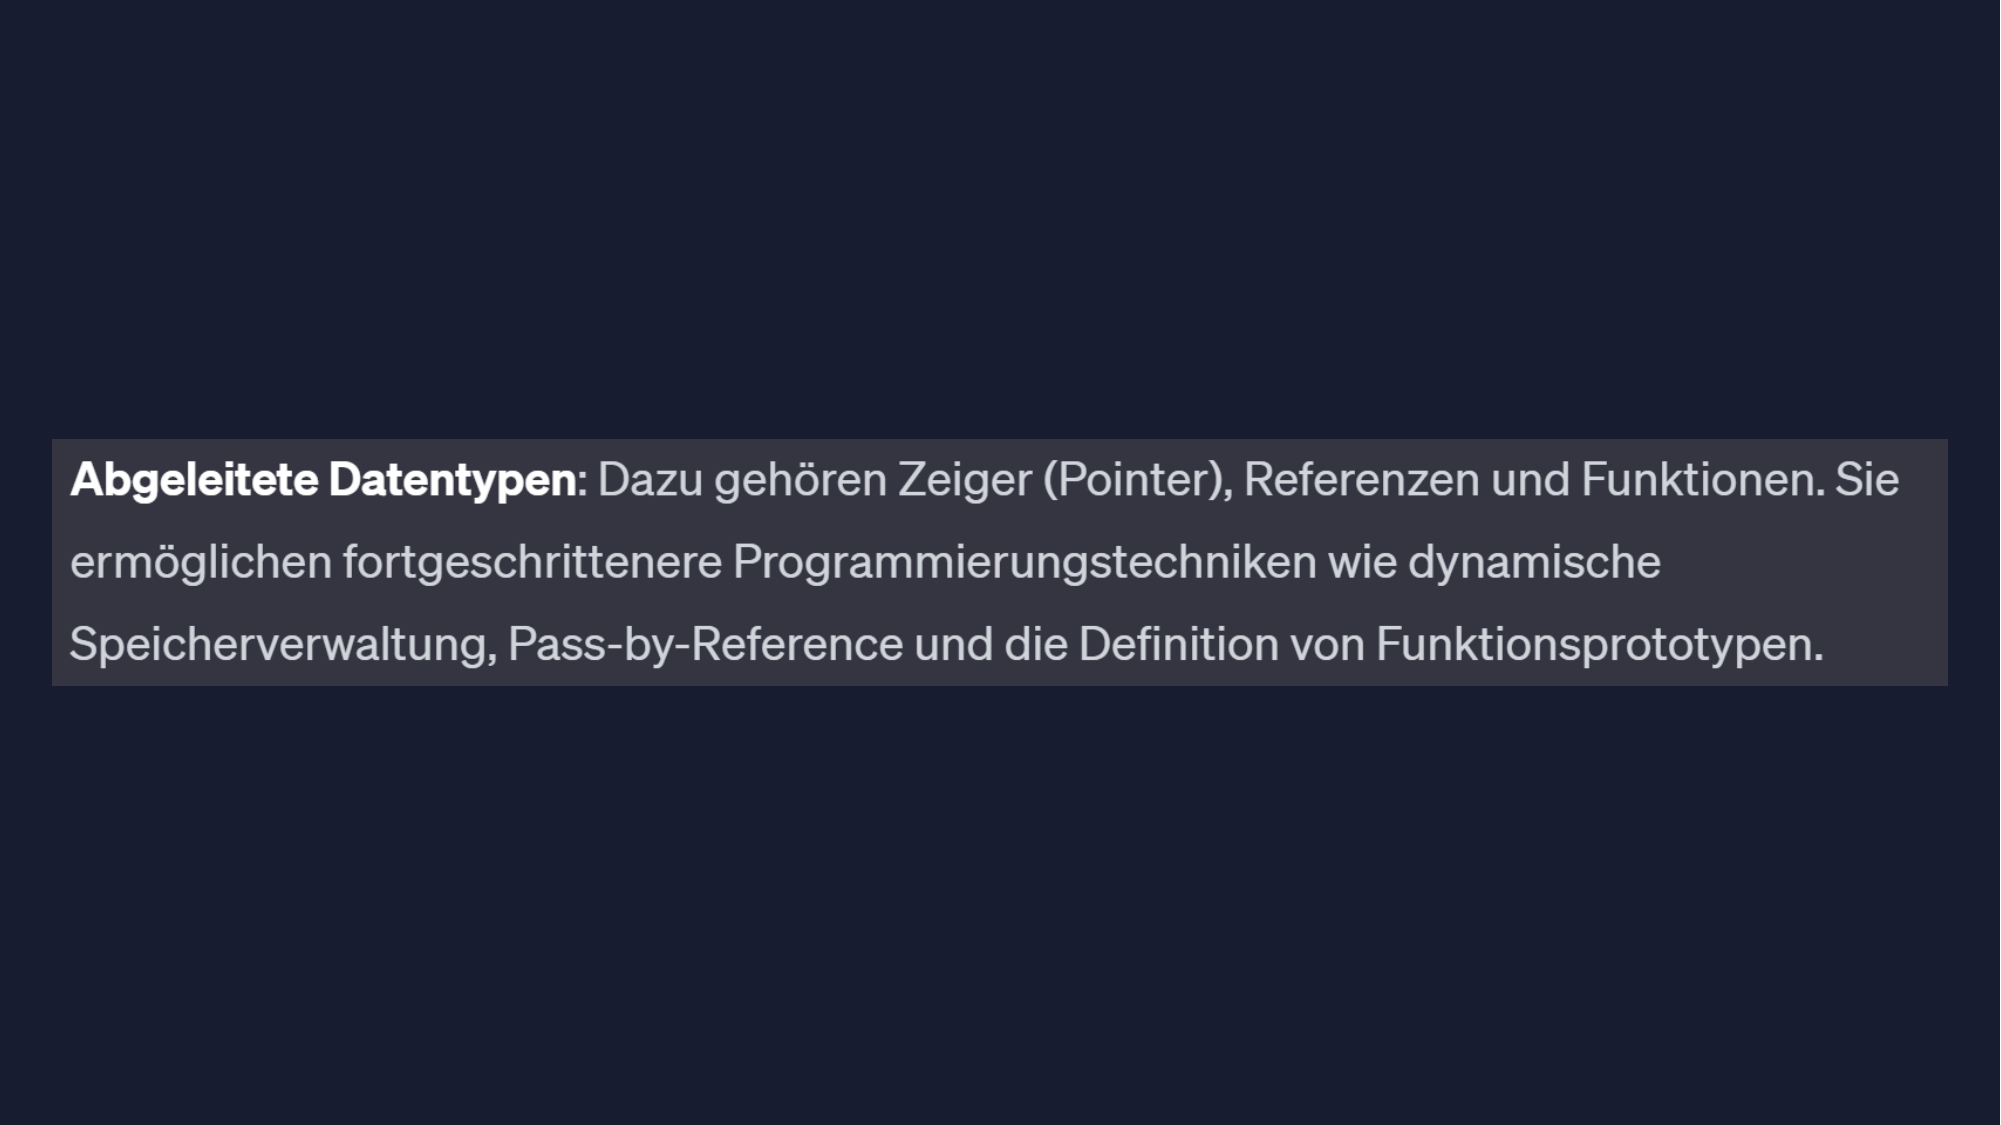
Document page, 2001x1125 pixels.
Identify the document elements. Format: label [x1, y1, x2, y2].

picture [52, 439, 1948, 686]
